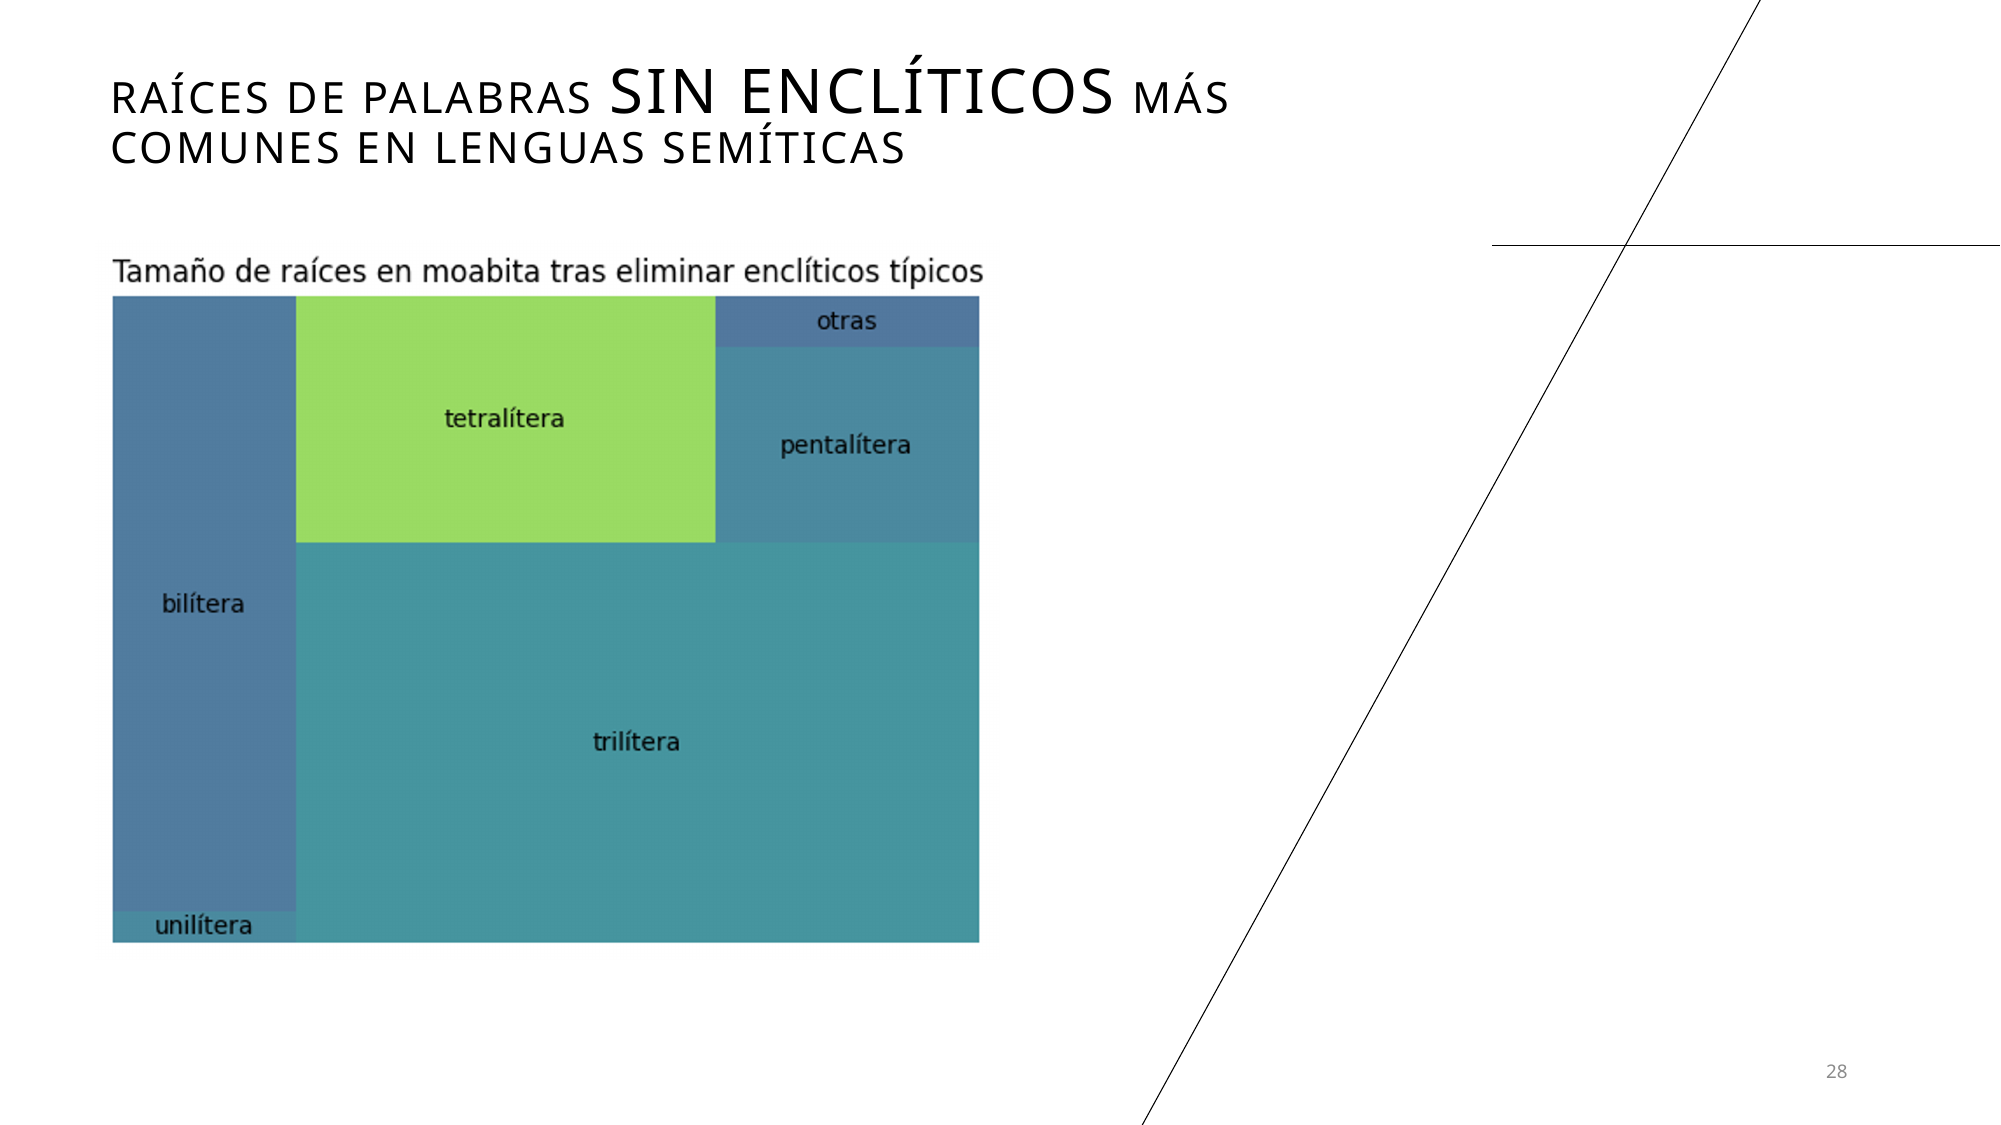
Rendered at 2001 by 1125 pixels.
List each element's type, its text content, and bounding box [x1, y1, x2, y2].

title Raíces de palabras sin enclíticos más comunes en lenguas semíticas [95, 50, 1413, 181]
slide_number 28 [1412, 1042, 1863, 1103]
picture [95, 240, 1000, 960]
